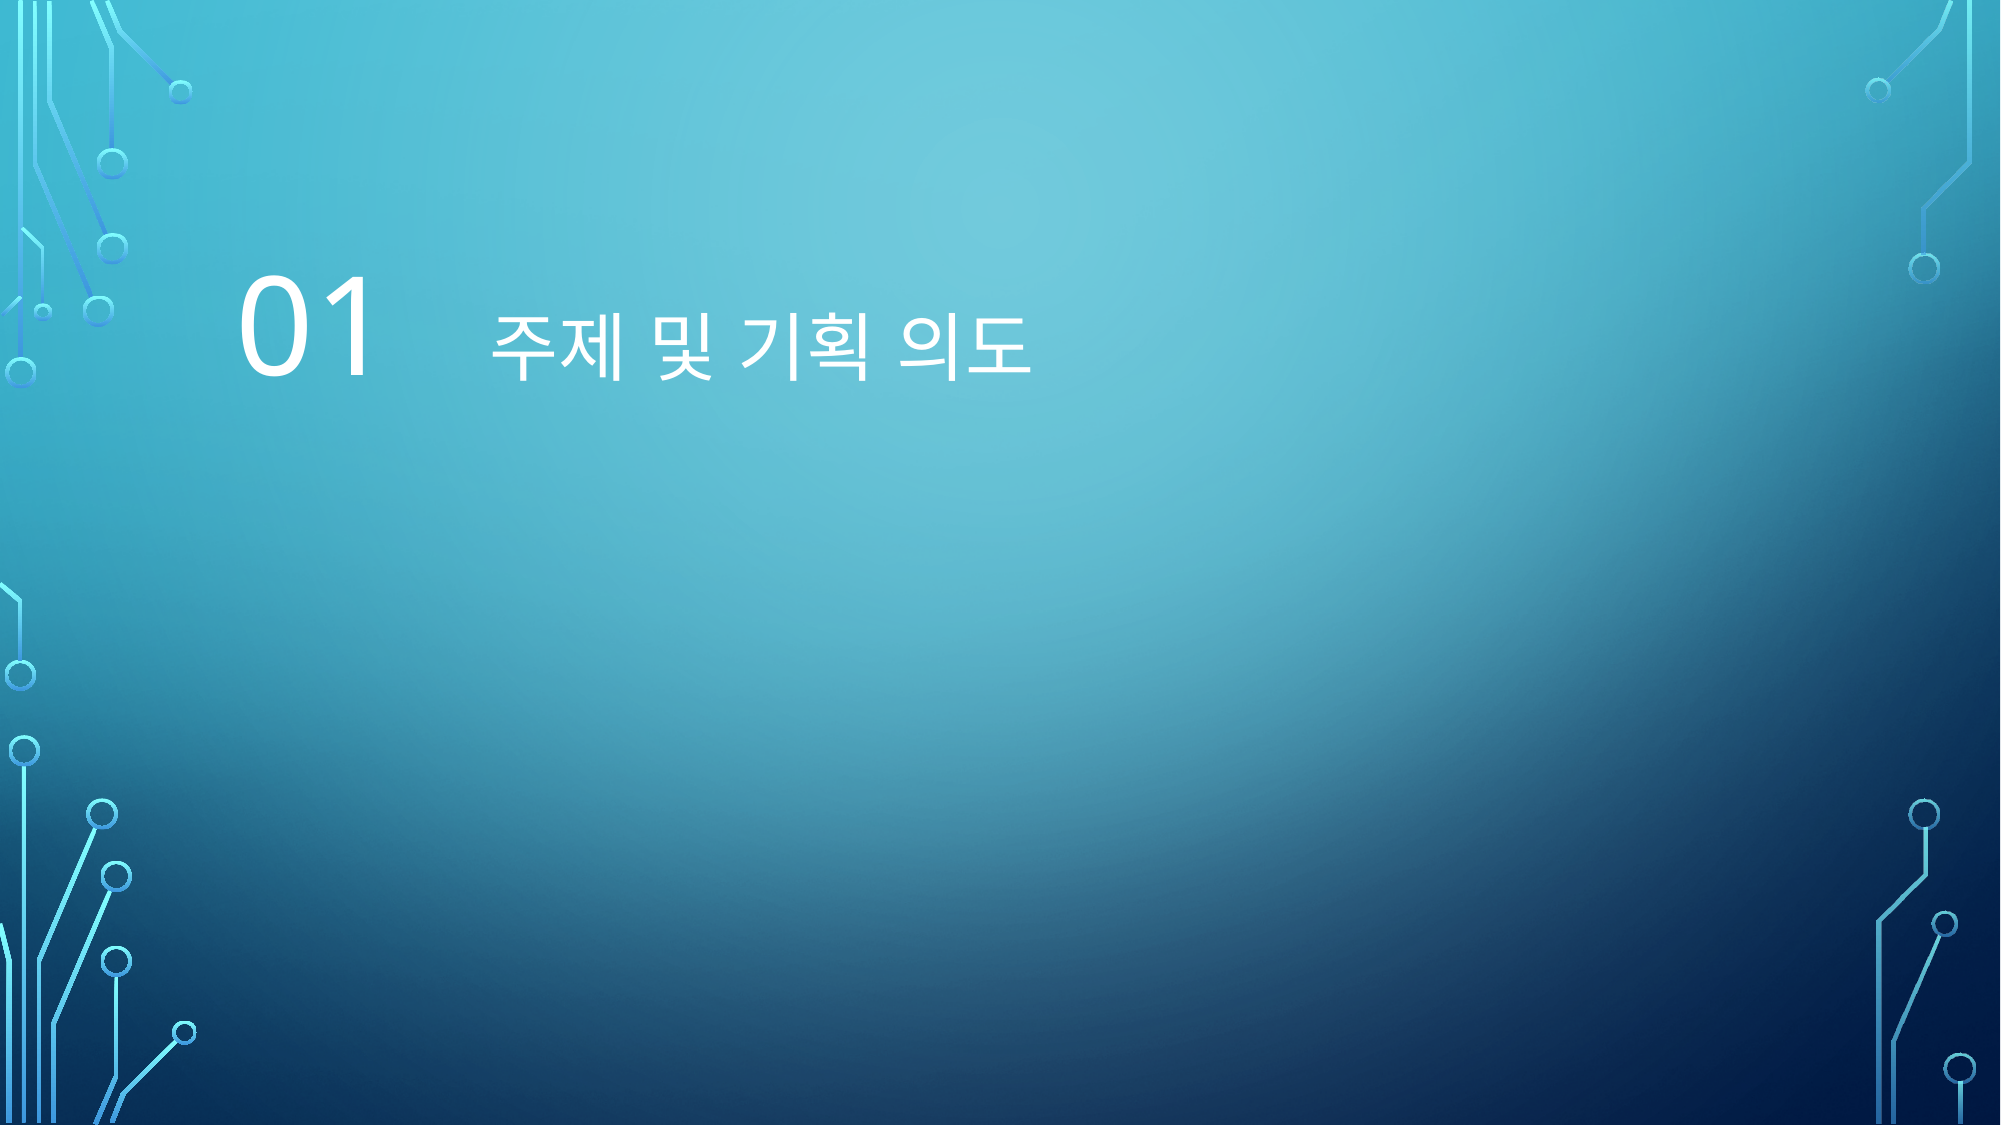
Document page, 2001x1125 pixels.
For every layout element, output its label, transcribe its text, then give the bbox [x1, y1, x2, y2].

title 01 주제 및 기획 의도 [181, 129, 1807, 534]
